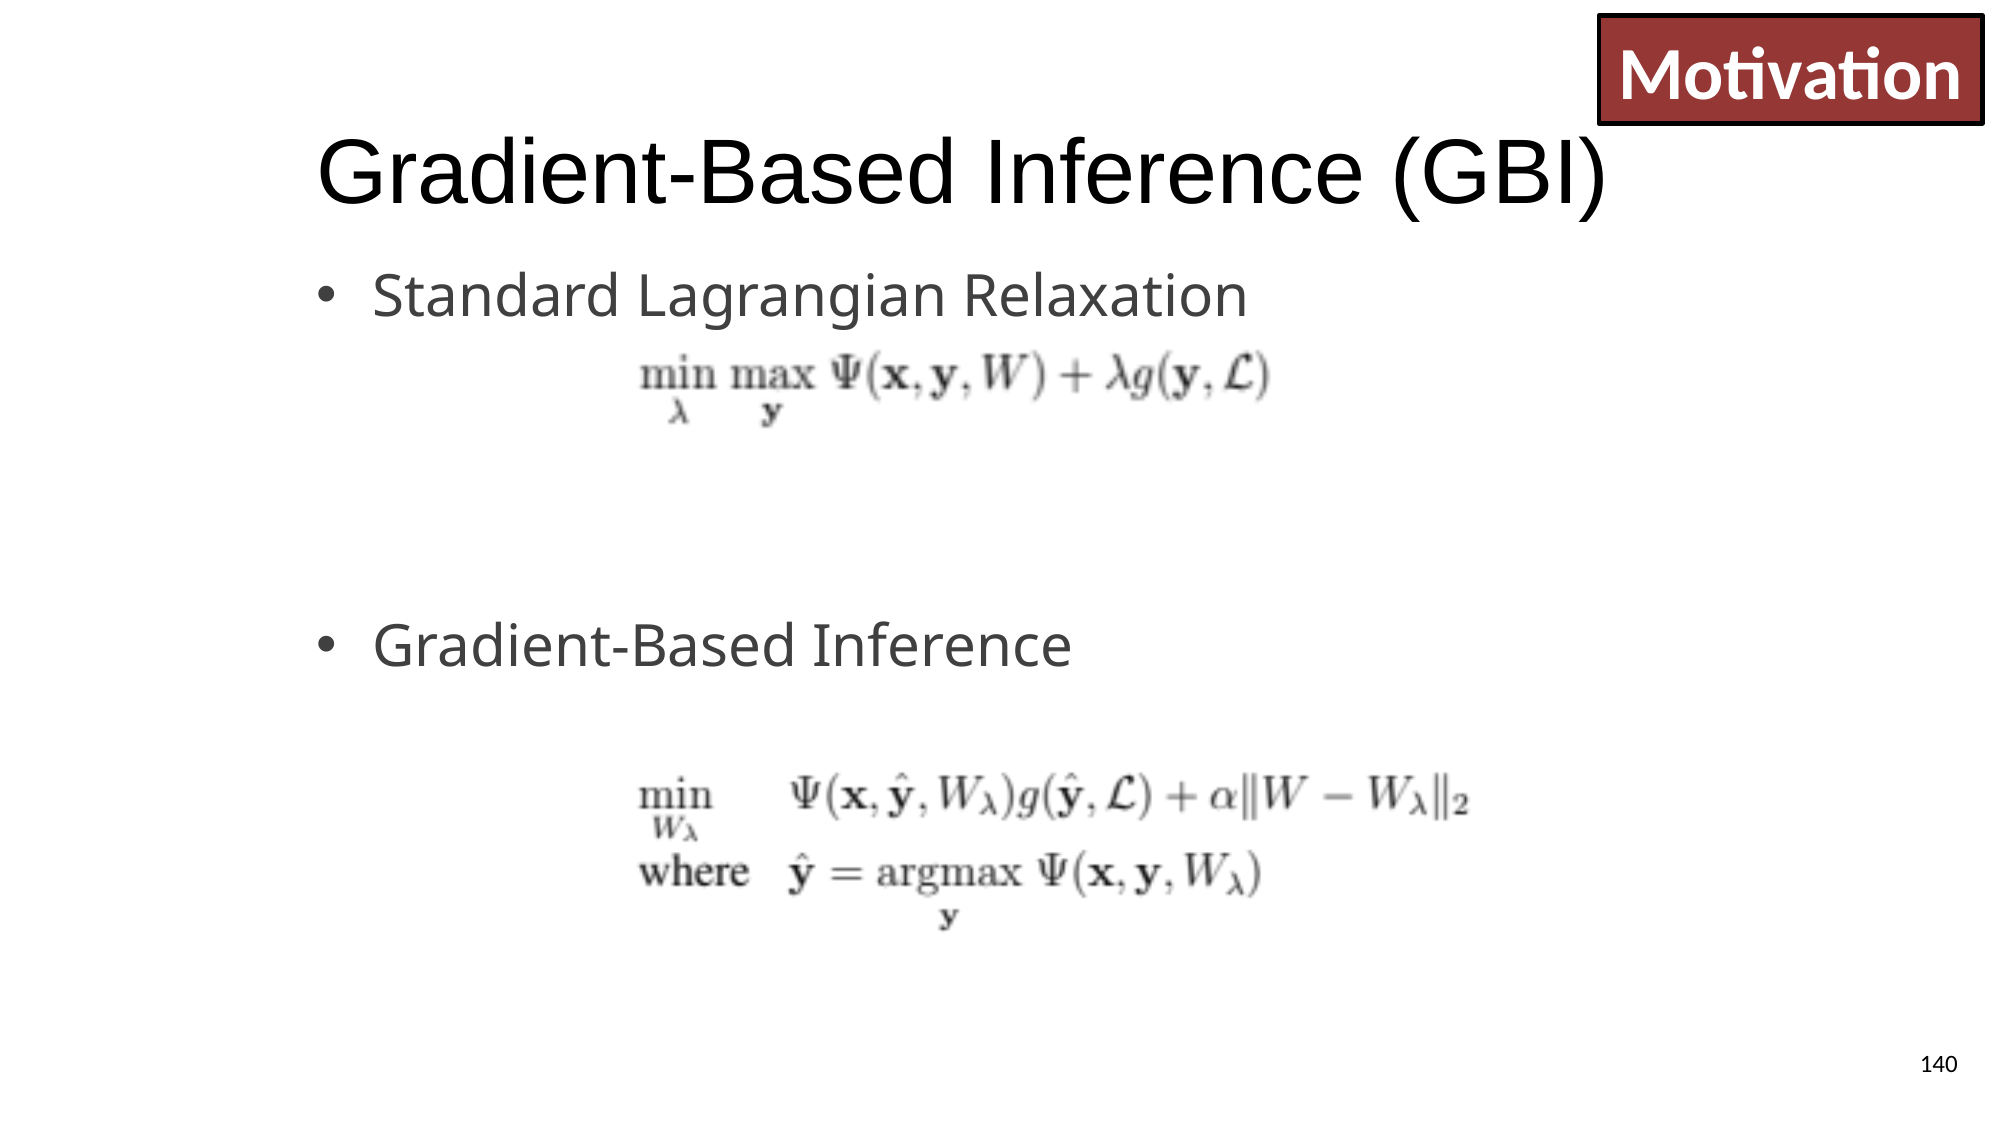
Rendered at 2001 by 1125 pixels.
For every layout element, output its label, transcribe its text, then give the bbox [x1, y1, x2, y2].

slide_number 139 [1853, 1019, 1974, 1106]
picture [592, 753, 1525, 941]
list Standard Lagrangian Relaxation Gradient-Based Inference [301, 243, 1699, 991]
title Gradient-Based Inference (GBI) [301, 97, 1750, 223]
text_box Motivation [1597, 13, 1985, 126]
picture [635, 344, 1281, 433]
